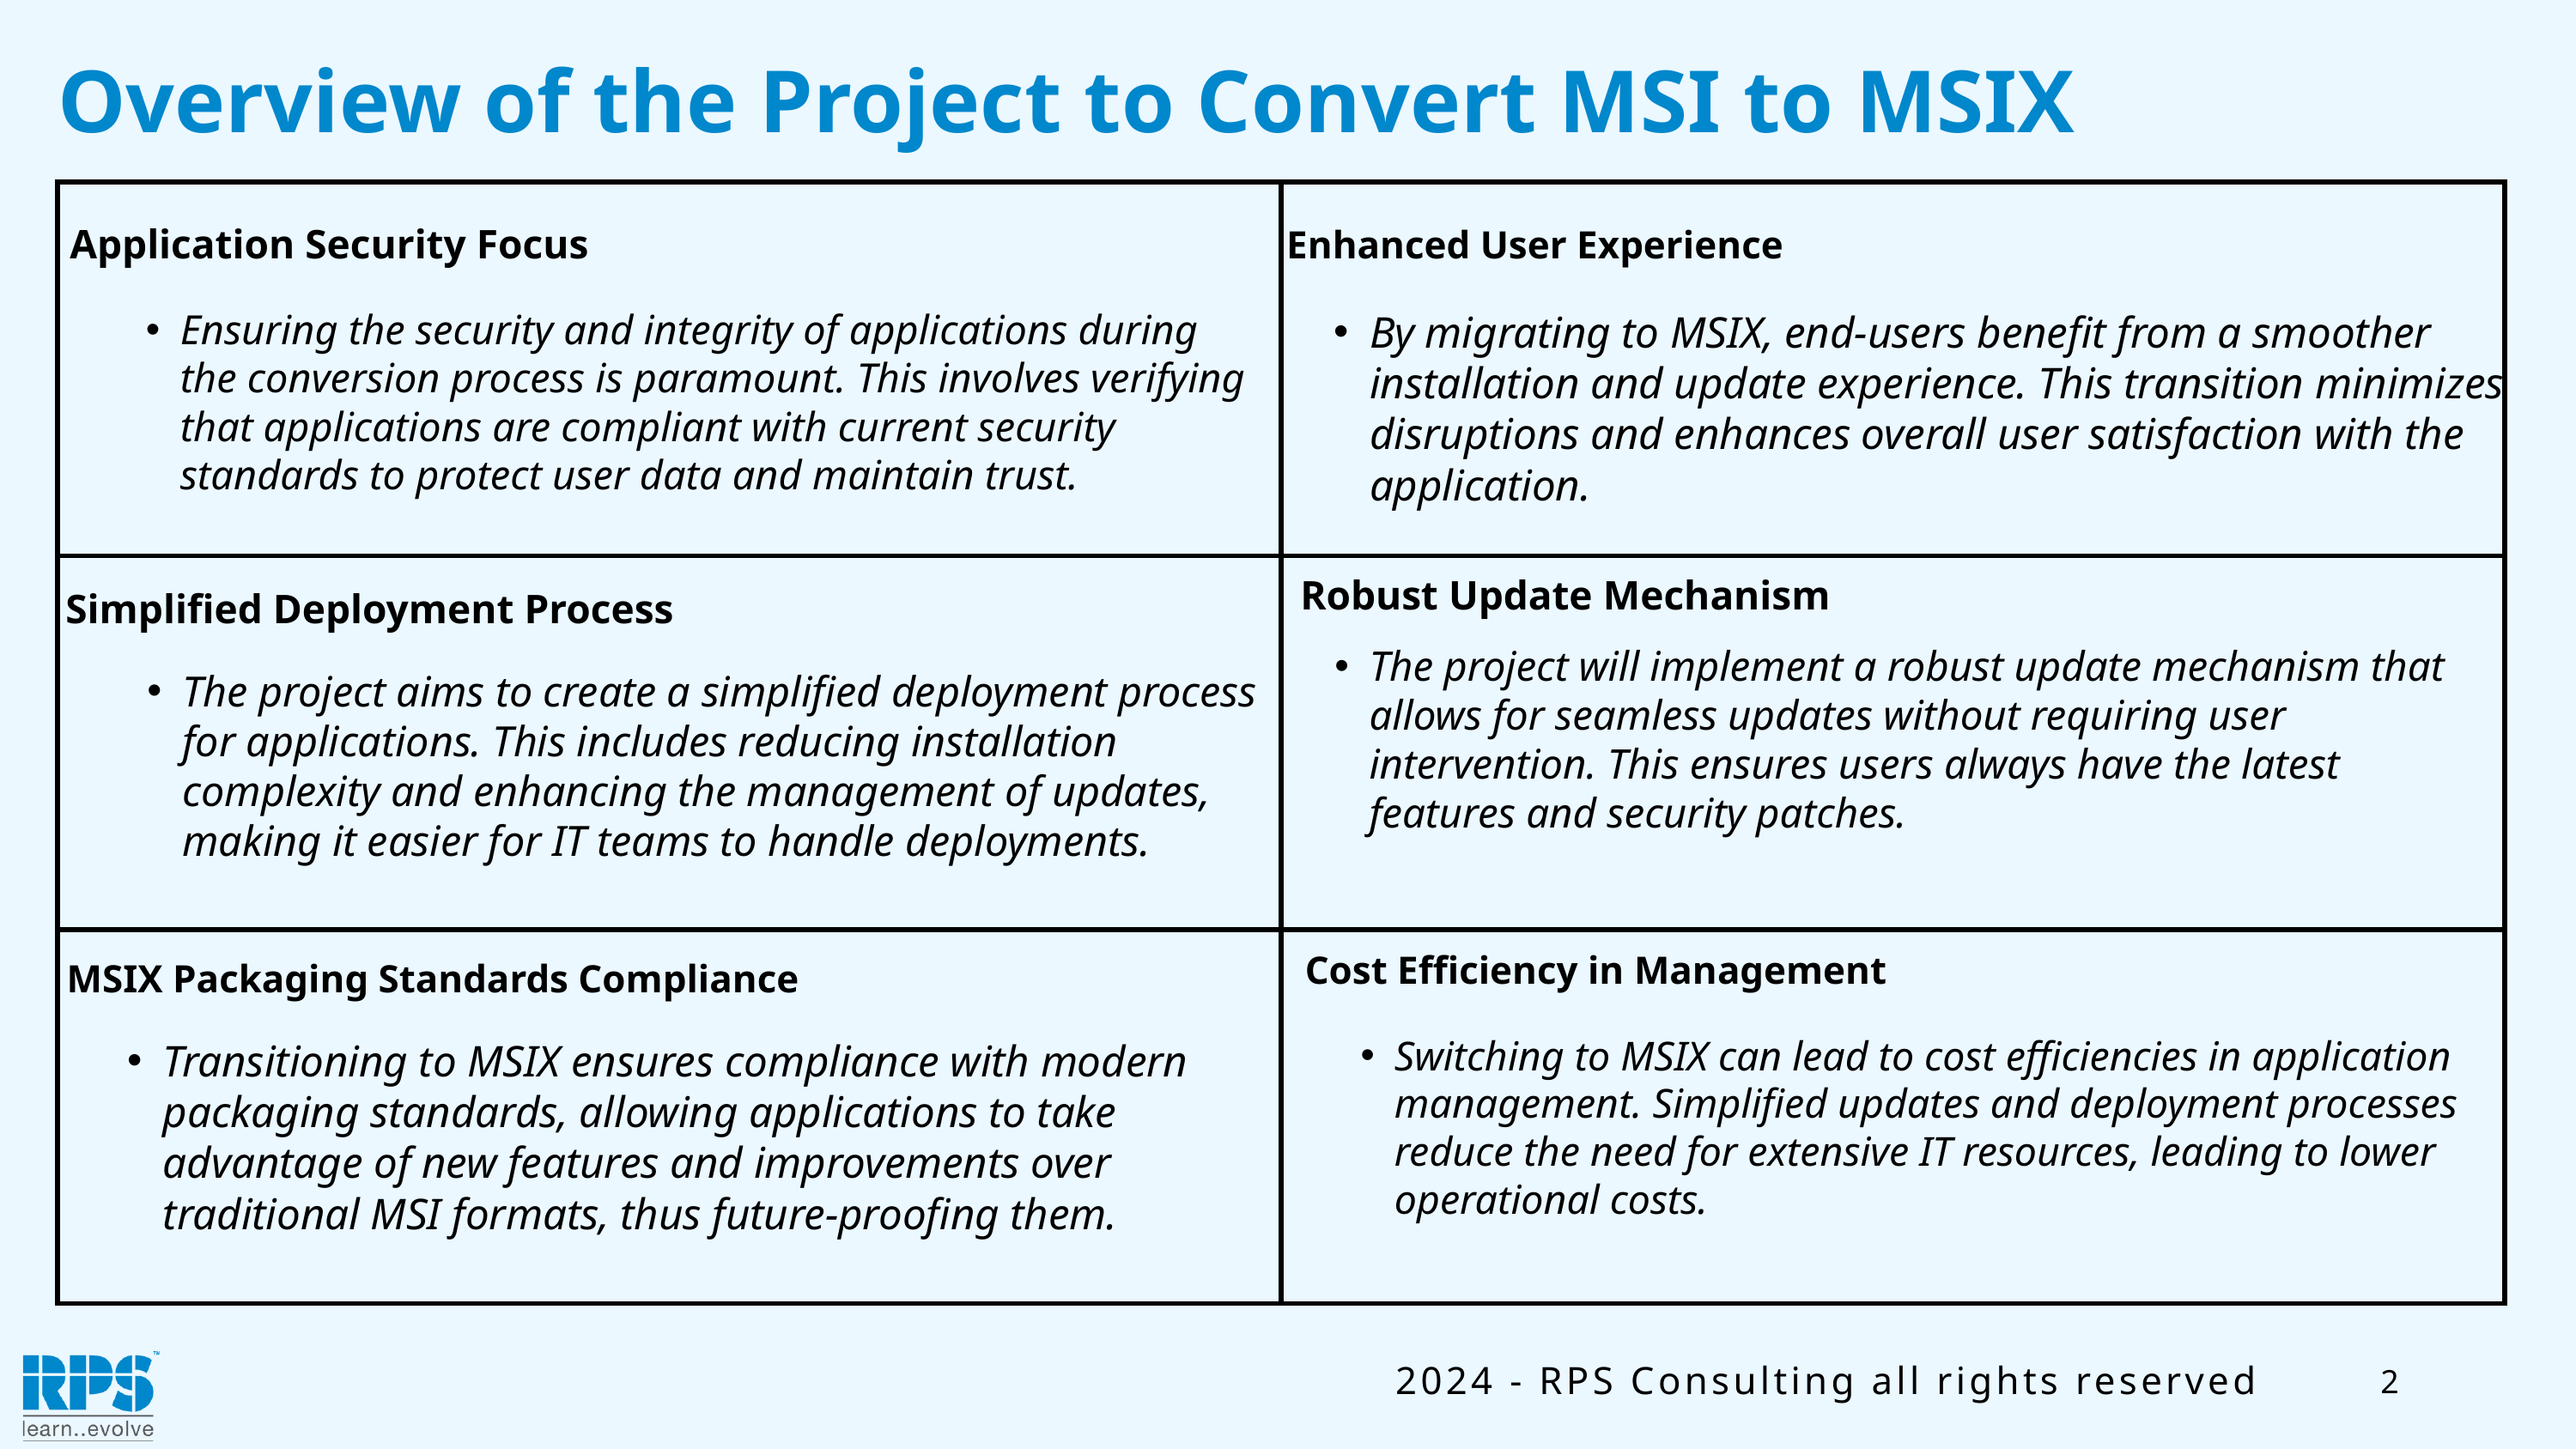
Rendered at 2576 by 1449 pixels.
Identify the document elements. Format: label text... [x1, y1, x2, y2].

table_cell [1284, 558, 2502, 927]
text_box Transitioning to MSIX ensures compliance with modern packaging standards, allowing applications to take advantage of new features and improvements over traditional MSI formats, thus future-proofing them. [91, 1034, 1300, 1289]
text_box Overview of the Project to Convert MSI to MSIX [58, 46, 2192, 150]
table_cell [60, 932, 1279, 1301]
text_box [22, 1350, 160, 1441]
text_box Switching to MSIX can lead to cost efficiencies in application management. Simplified updates and deployment processes reduce the need for extensive IT resources, leading to lower operational costs. [1327, 1030, 2464, 1270]
text_box By migrating to MSIX, end-users benefit from a smoother installation and update experience. This transition minimizes disruptions and enhances overall user satisfaction with the application. [1297, 306, 2506, 561]
text_box Application Security Focus [0, 219, 740, 267]
table_cell [60, 558, 1279, 927]
text_box The project aims to create a simplified deployment process for applications. This includes reducing installation complexity and enhancing the management of updates, making it easier for IT teams to handle deployments. [111, 664, 1300, 915]
text_box Ensuring the security and integrity of applications during the conversion process is paramount. This involves verifying that applications are compliant with current security standards to protect user data and maintain trust. [111, 304, 1260, 547]
text_box 2024 - RPS Consulting all rights reserved [934, 1349, 1814, 1402]
text_box Cost Efficiency in Management [1186, 946, 2007, 992]
text_box Simplified Deployment Process [0, 584, 781, 633]
text_box MSIX Packaging Standards Compliance [22, 955, 844, 1001]
text_box The project will implement a robust update mechanism that allows for seamless updates without requiring user intervention. This ensures users always have the latest features and security patches. [1299, 640, 2464, 886]
table_cell [1284, 932, 2502, 1301]
table_header [1284, 185, 2502, 554]
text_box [1819, 1342, 2399, 1421]
text_box Enhanced User Experience [1125, 221, 1946, 267]
text_box Robust Update Mechanism [1155, 570, 1976, 618]
table_header [60, 185, 1279, 554]
